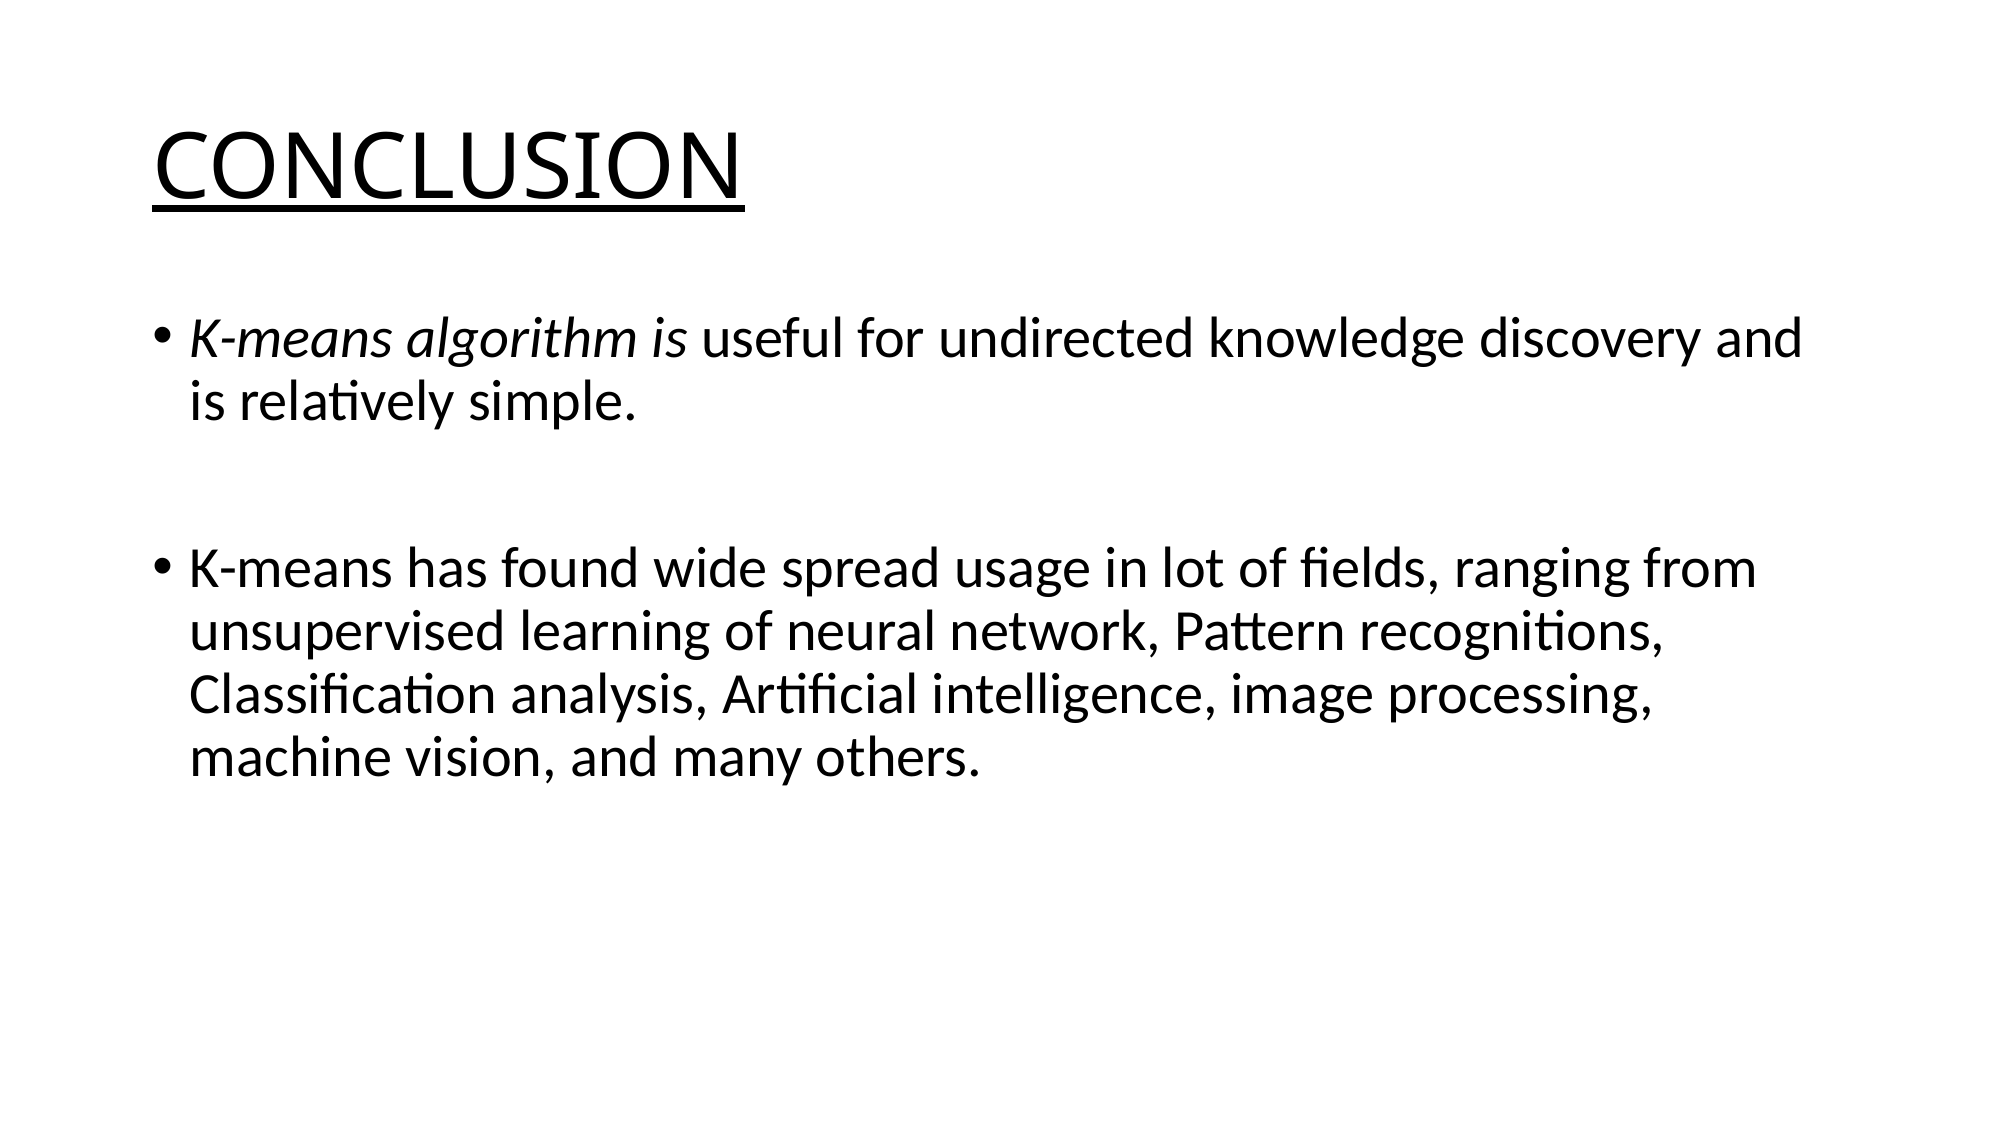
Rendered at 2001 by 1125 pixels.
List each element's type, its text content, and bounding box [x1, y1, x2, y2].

title CONCLUSION [137, 59, 1863, 278]
list K-means algorithm is useful for undirected knowledge discovery and is relatively simple. K-means has found wide spread usage in lot of fields, ranging from unsupervised learning of neural network, Pattern recognitions, Classification analysis, Artificial intelligence, image processing, machine vision, and many others. [137, 299, 1863, 1014]
